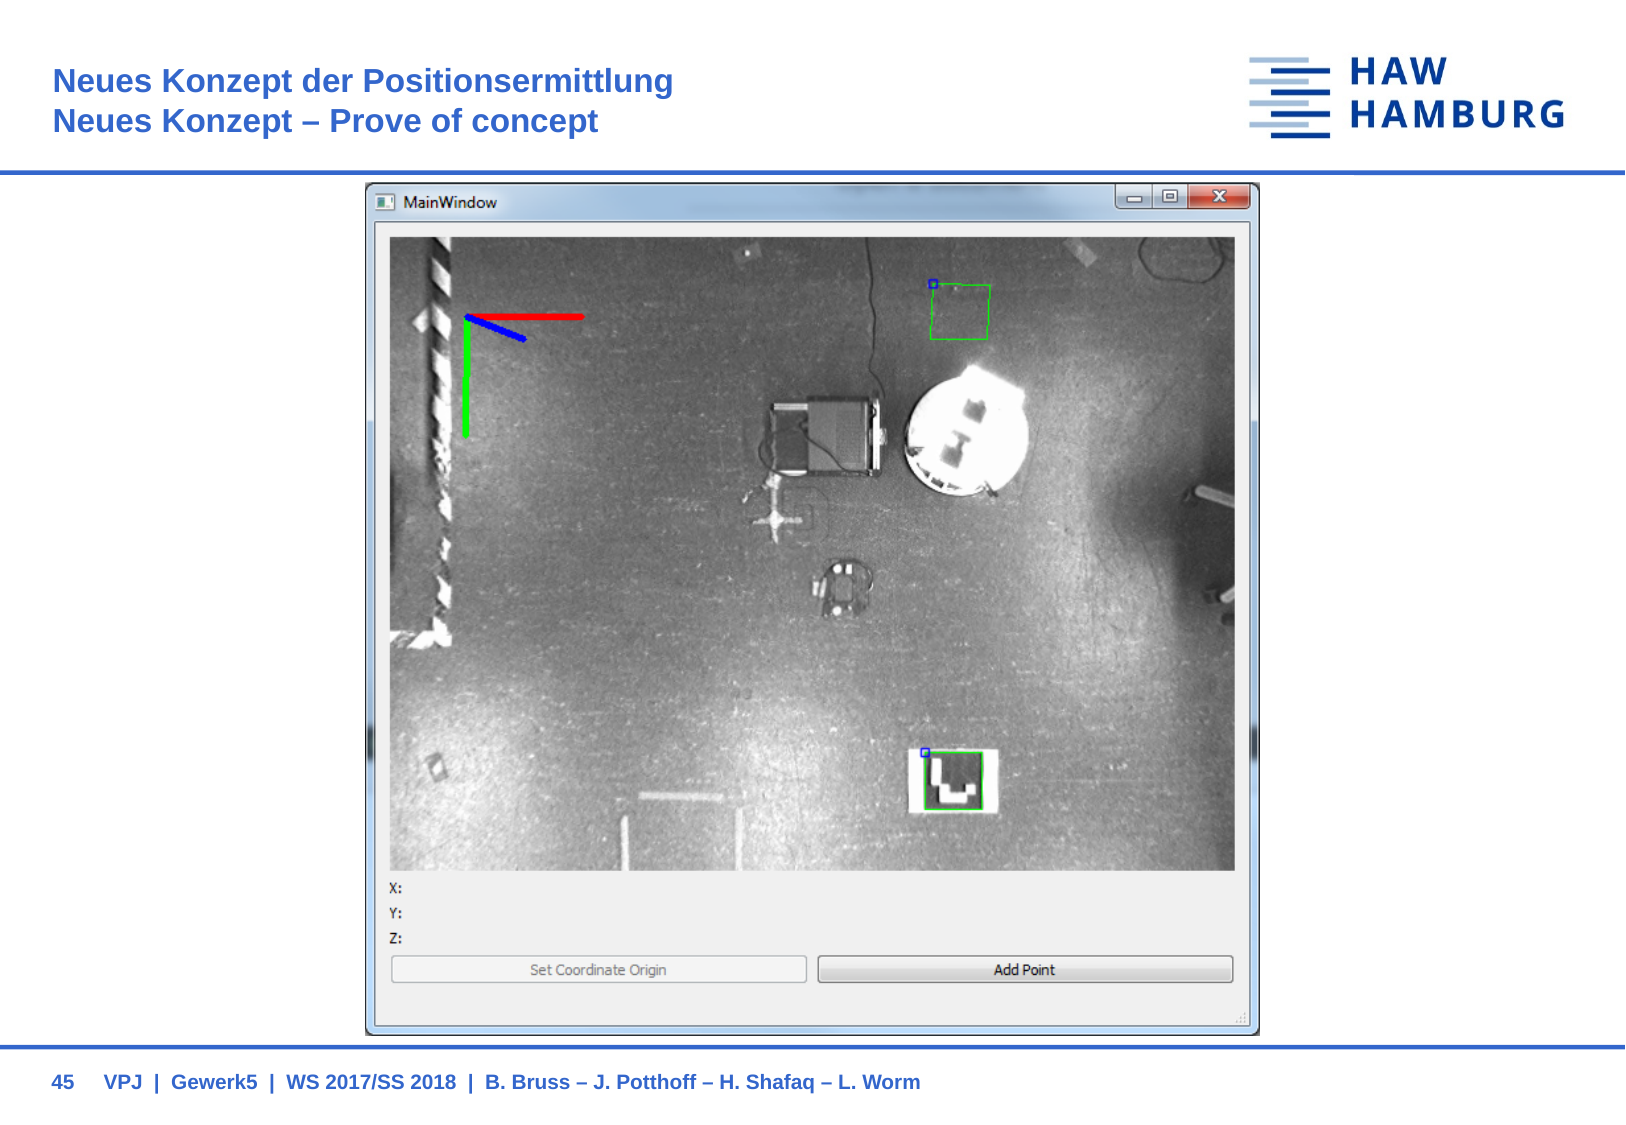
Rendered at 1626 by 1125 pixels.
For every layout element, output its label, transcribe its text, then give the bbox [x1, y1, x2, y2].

picture [1222, 30, 1589, 165]
footer VPJ | Gewerk5 | WS 2017/SS 2018 | B. Bruss – J. Potthoff – H. Shafaq – L. Worm [103, 1046, 1522, 1094]
picture [365, 182, 1260, 1036]
slide_number 45 [0, 1046, 81, 1094]
title Neues Konzept der Positionsermittlung Neues Konzept – Prove of concept [52, 54, 1095, 173]
